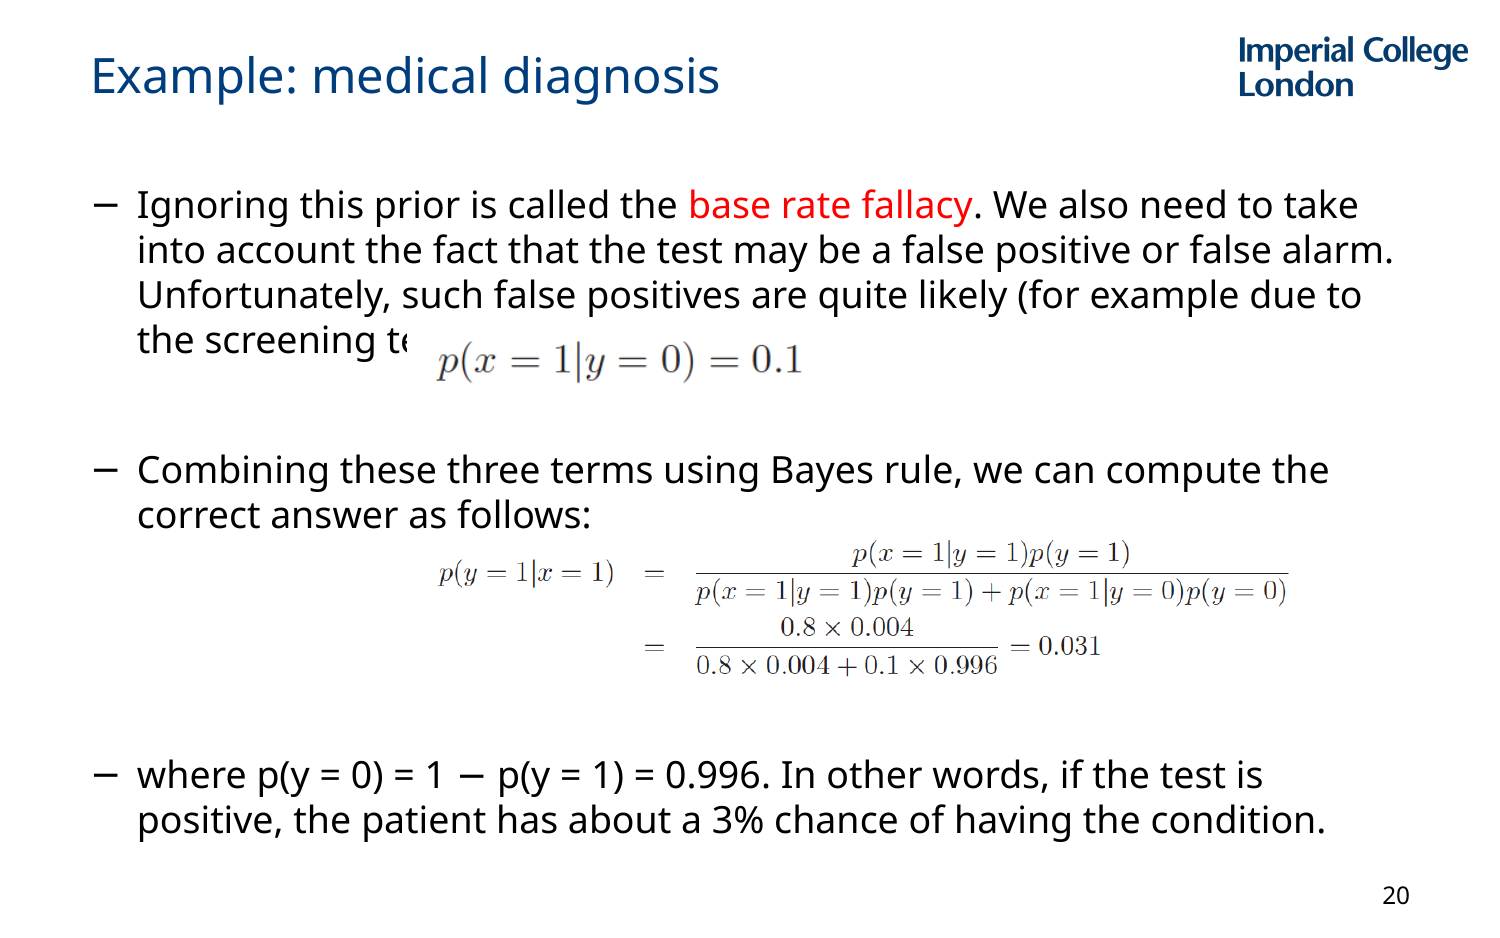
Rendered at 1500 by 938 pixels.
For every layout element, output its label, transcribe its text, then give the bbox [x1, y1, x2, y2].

slide_number 20 [1074, 872, 1426, 920]
picture [1425, 18, 1486, 114]
title Example: medical diagnosis [75, 0, 1425, 153]
picture [418, 529, 1344, 691]
picture [407, 320, 879, 414]
list Ignoring this prior is called the base rate fallacy. We also need to take into account the fact that the test may be a false positive or false alarm. Unfortunately, such false positives are quite likely (for example due to the screening technology): Combining these three terms using Bayes rule, we can compute the correct answer as follows: where p(y = 0) = 1 − p(y = 1) = 0.996. In other words, if the test is positive, the patient has about a 3% chance of having the condition. [75, 173, 1425, 853]
